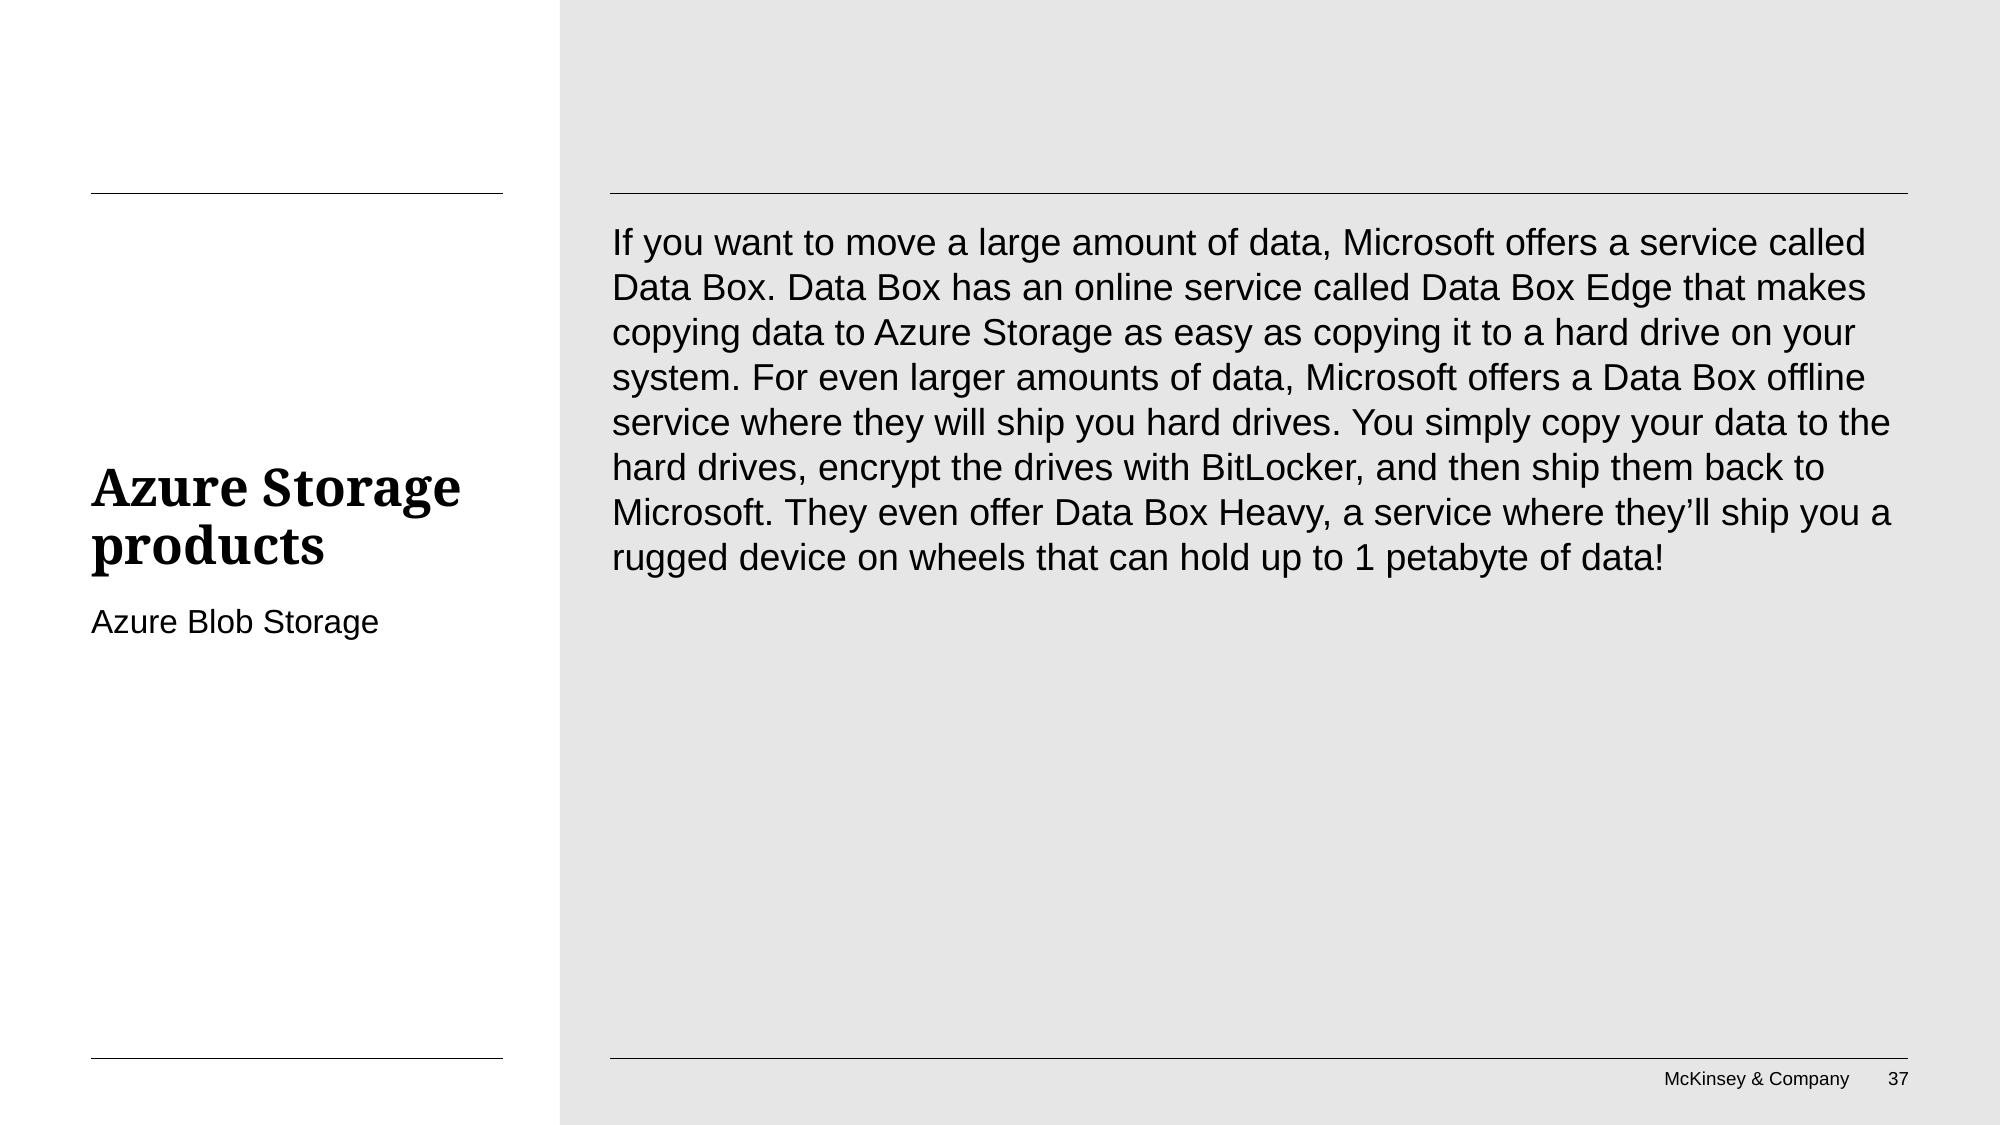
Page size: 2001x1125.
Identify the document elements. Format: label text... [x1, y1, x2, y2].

title Azure Storage products [91, 450, 504, 577]
subtitle Azure Blob Storage [91, 600, 504, 641]
text_box If you want to move a large amount of data, Microsoft offers a service called Data Box. Data Box has an online service called Data Box Edge that makes copying data to Azure Storage as easy as copying it to a hard drive on your system. For even larger amounts of data, Microsoft offers a Data Box offline service where they will ship you hard drives. You simply copy your data to the hard drives, encrypt the drives with BitLocker, and then ship them back to Microsoft. They even offer Data Box Heavy, a service where they’ll ship you a rugged device on wheels that can hold up to 1 petabyte of data! [597, 210, 1932, 638]
